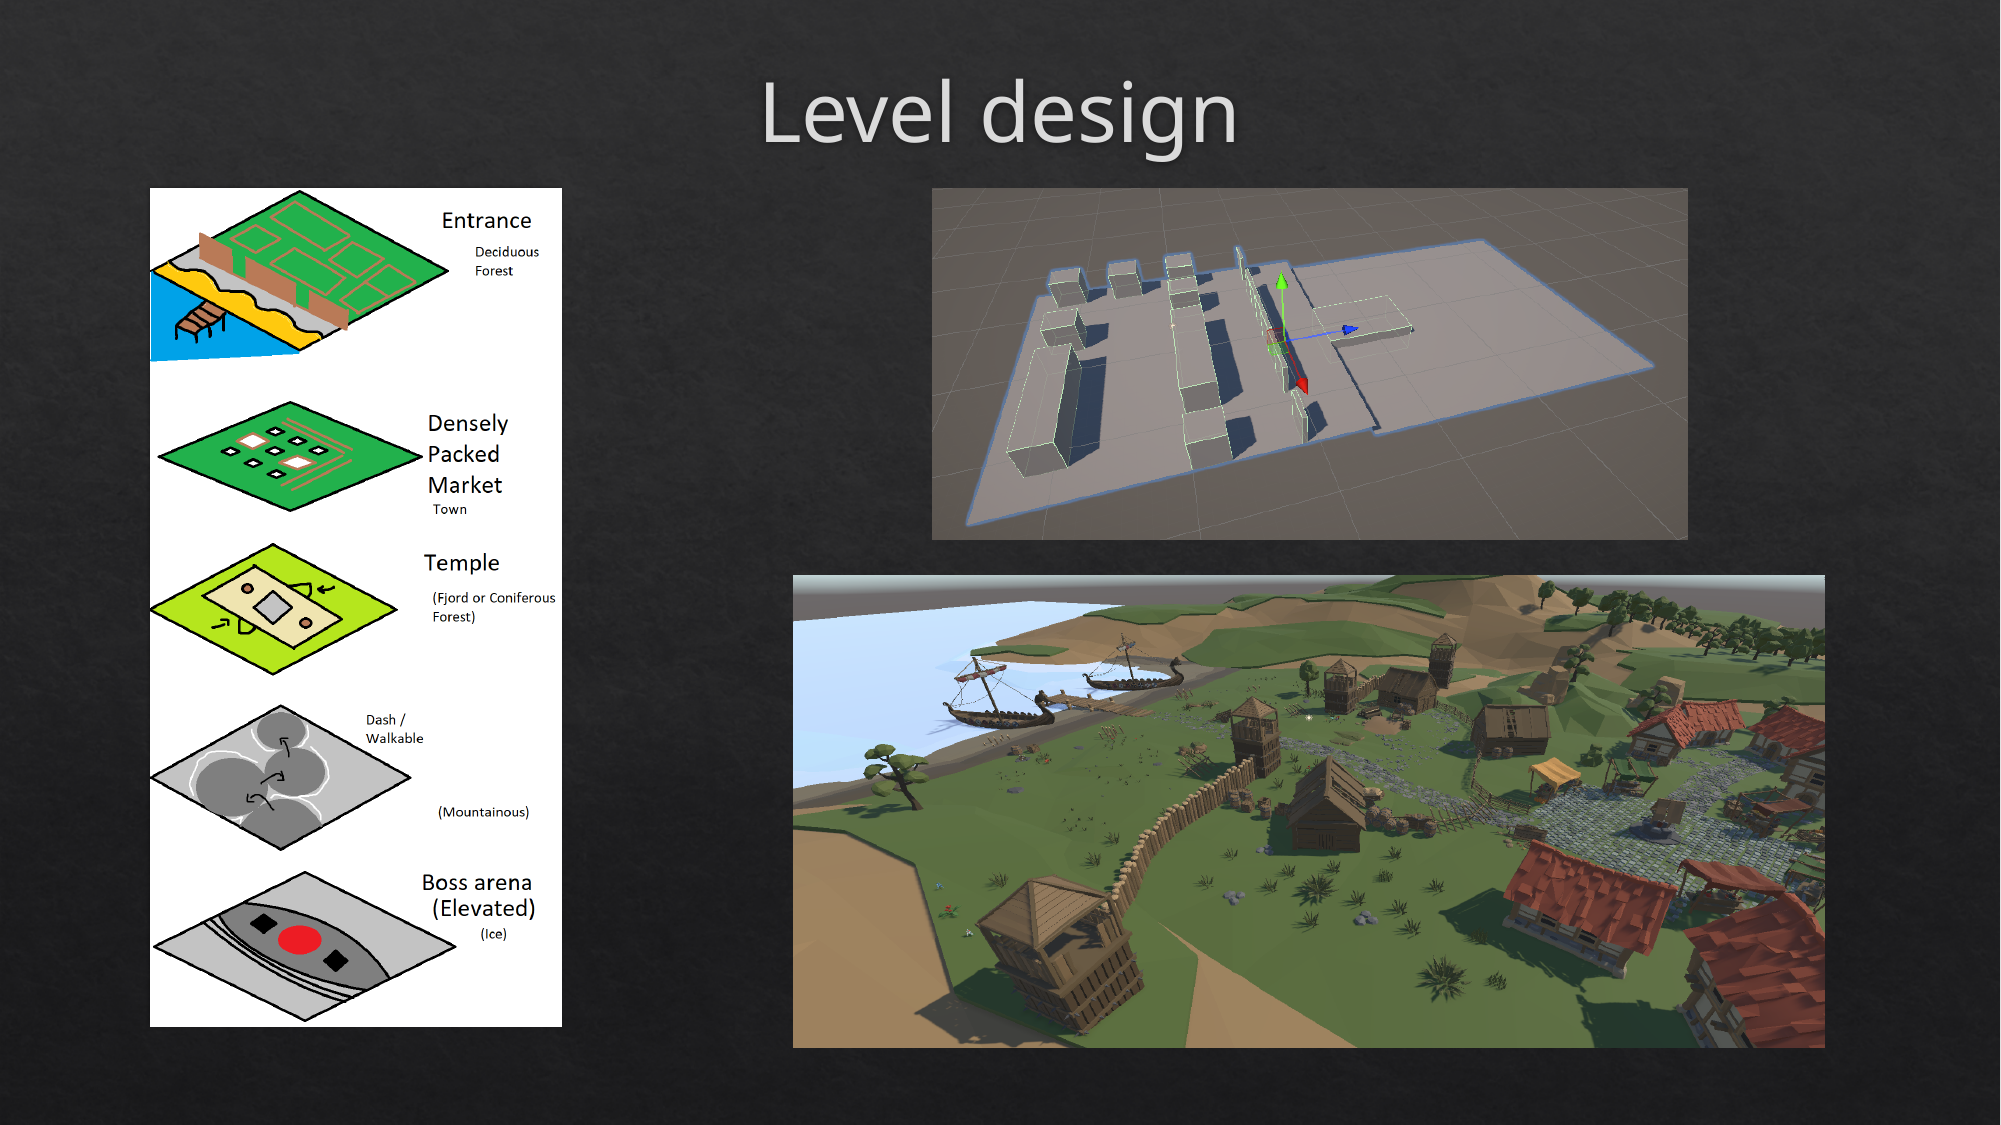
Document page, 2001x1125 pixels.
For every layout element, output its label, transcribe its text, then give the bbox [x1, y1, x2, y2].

picture [931, 188, 1688, 540]
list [150, 188, 562, 1027]
title Level design [150, 29, 1850, 189]
picture [793, 575, 1825, 1049]
